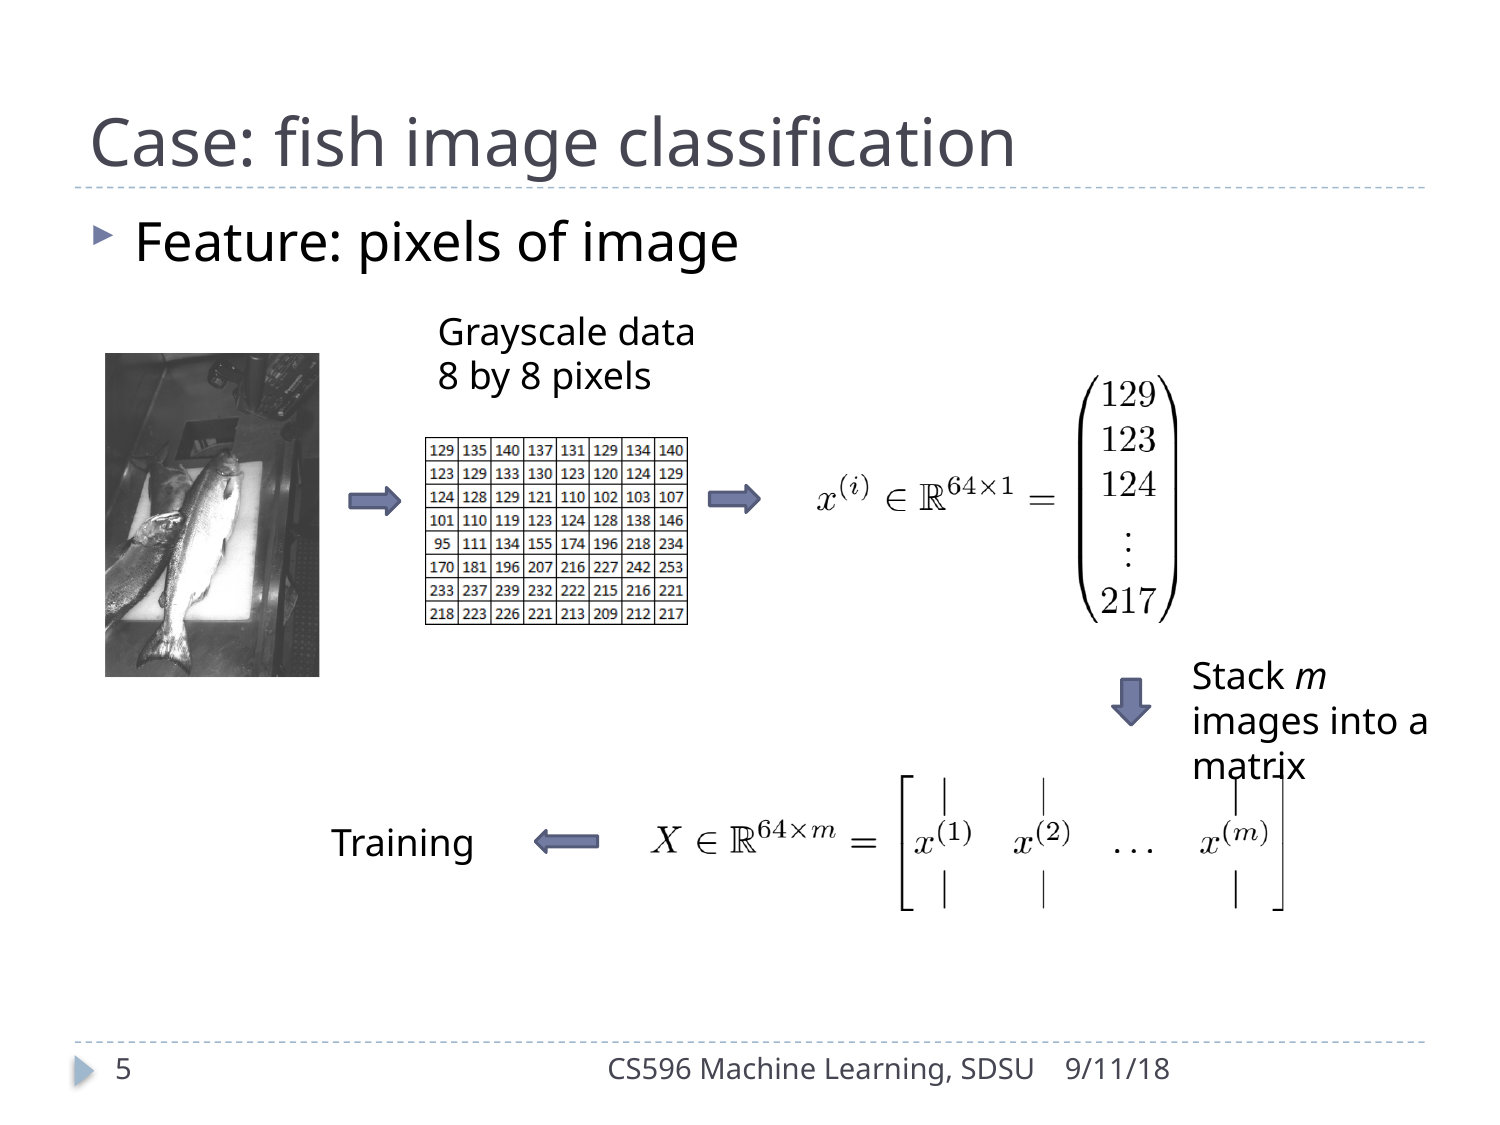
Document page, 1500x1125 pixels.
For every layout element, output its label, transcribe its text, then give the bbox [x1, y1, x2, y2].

list Feature: pixels of image [75, 200, 1425, 1010]
picture [100, 349, 320, 680]
title Case: fish image classification [75, 24, 1425, 188]
text_box Training [316, 811, 567, 871]
picture [649, 774, 1284, 911]
text_box [707, 483, 761, 514]
text_box Grayscale data 8 by 8 pixels [422, 300, 723, 405]
slide_number 5 [100, 1042, 426, 1103]
text_box [567, 834, 600, 849]
text_box [1111, 677, 1152, 727]
footer CS596 Machine Learning, SDSU [475, 1042, 1051, 1103]
text_box [348, 486, 402, 517]
picture [425, 437, 689, 626]
picture [816, 374, 1178, 624]
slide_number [1051, 1042, 1426, 1103]
text_box Stack m images into a matrix [1177, 644, 1478, 795]
